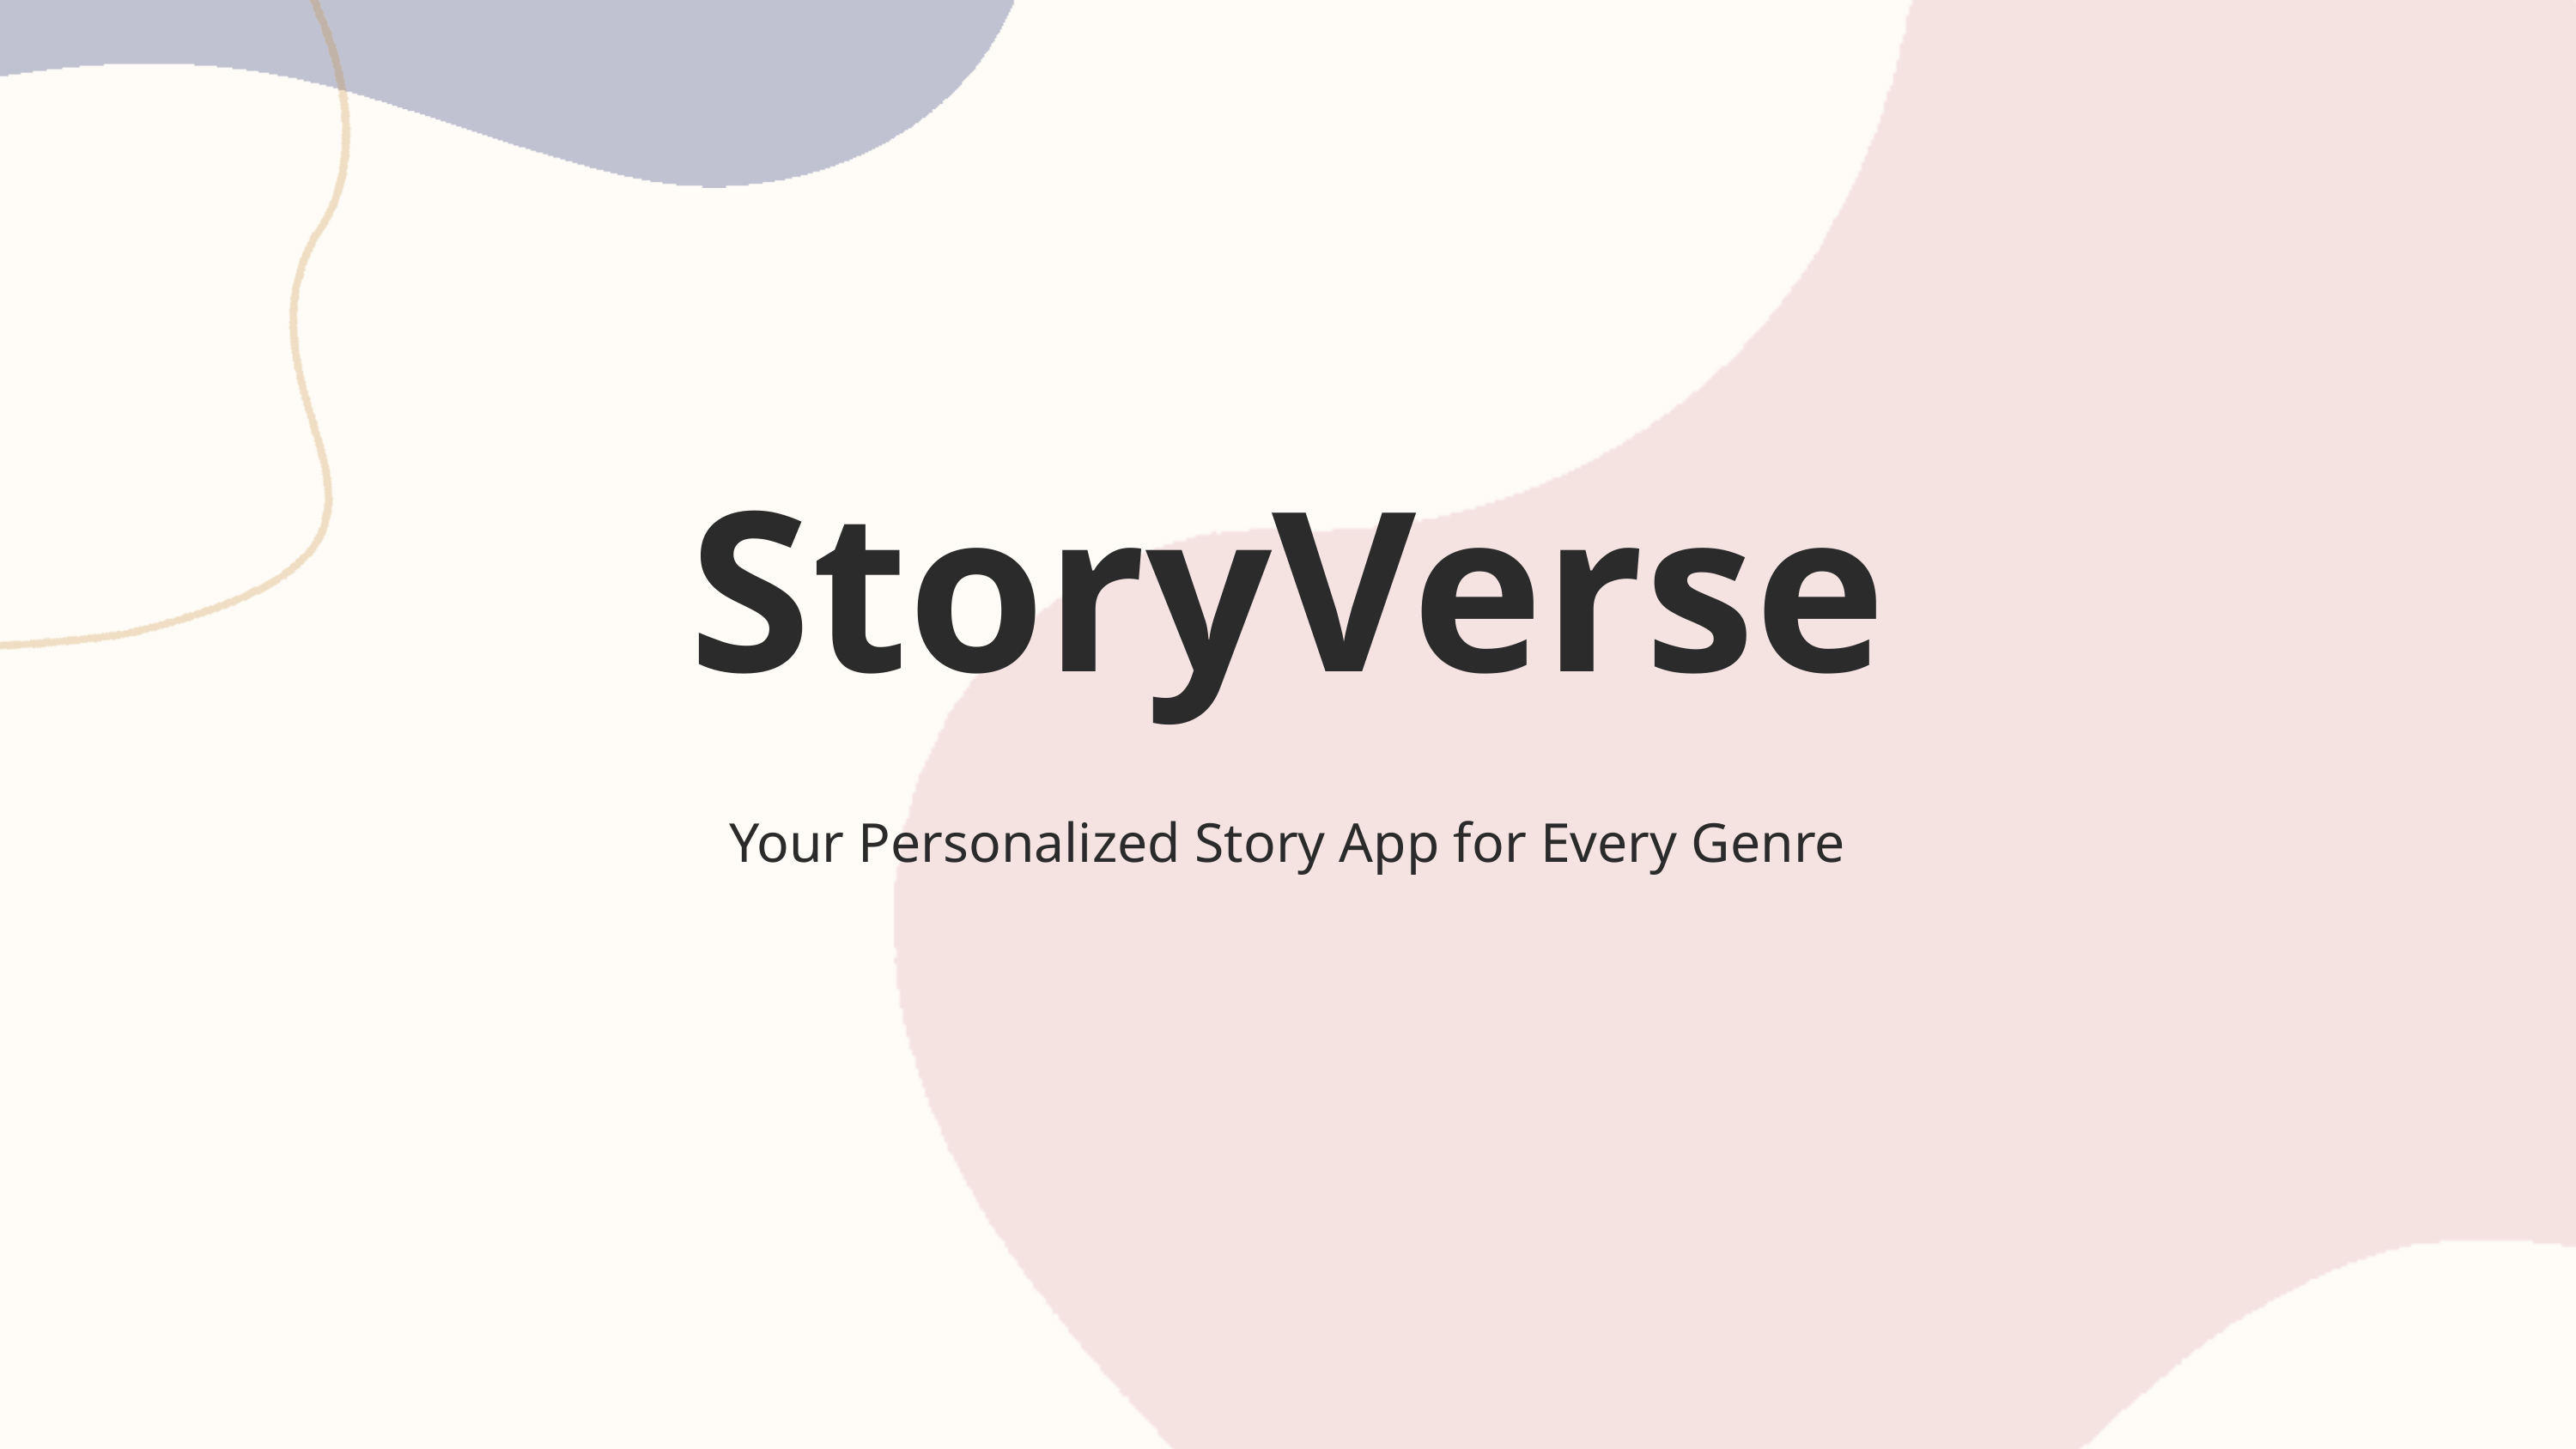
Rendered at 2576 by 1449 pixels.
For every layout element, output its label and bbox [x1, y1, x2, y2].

picture [0, 0, 2576, 1449]
text_box [422, 494, 2154, 954]
